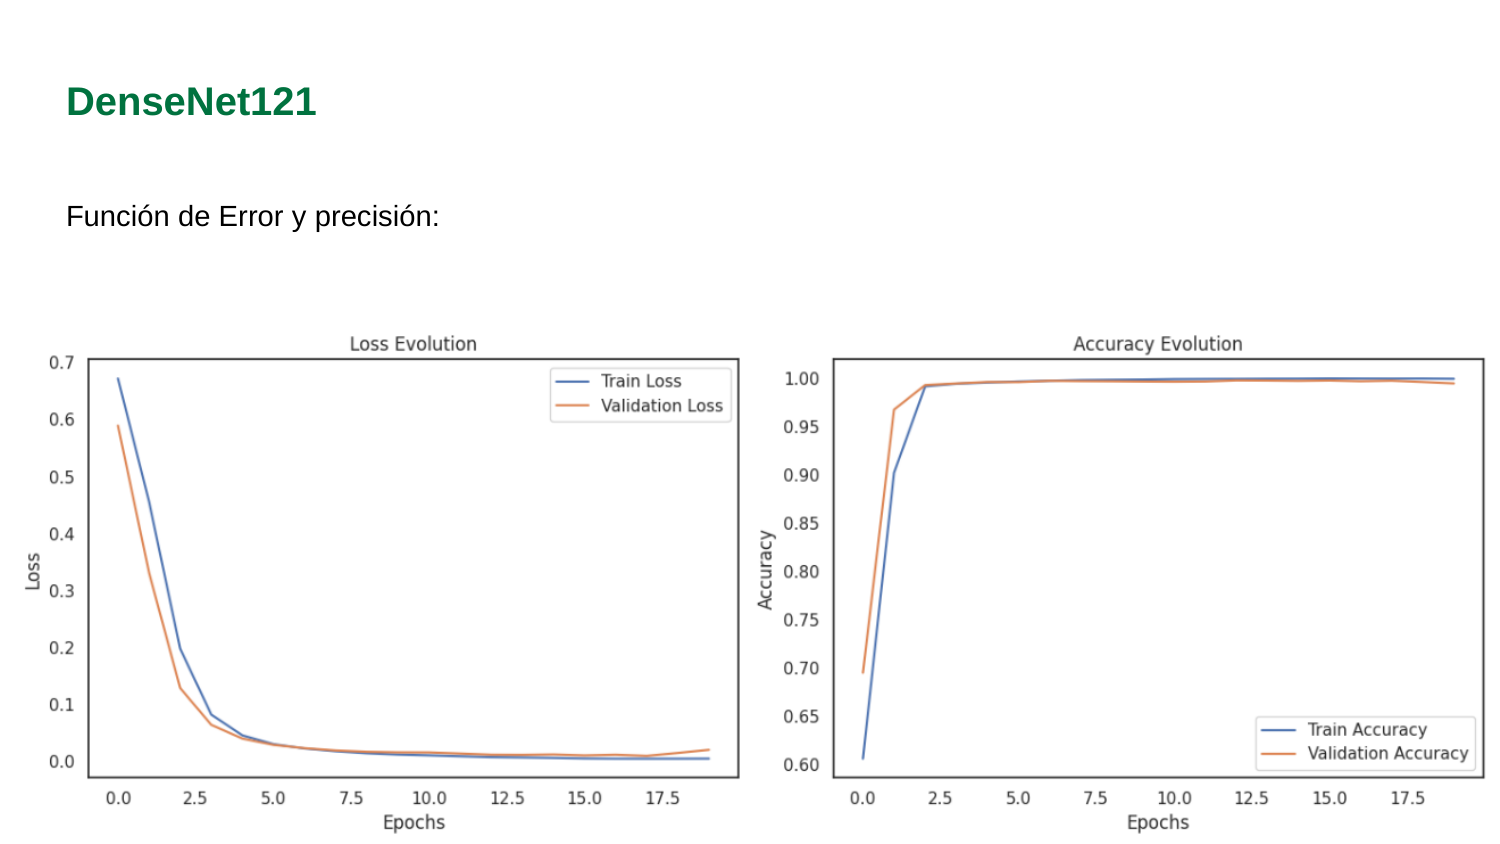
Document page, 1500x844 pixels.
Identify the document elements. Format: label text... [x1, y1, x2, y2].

picture [0, 326, 1500, 844]
title DenseNet121 [51, 60, 1449, 155]
list Función de Error y precisión: [51, 176, 1449, 325]
